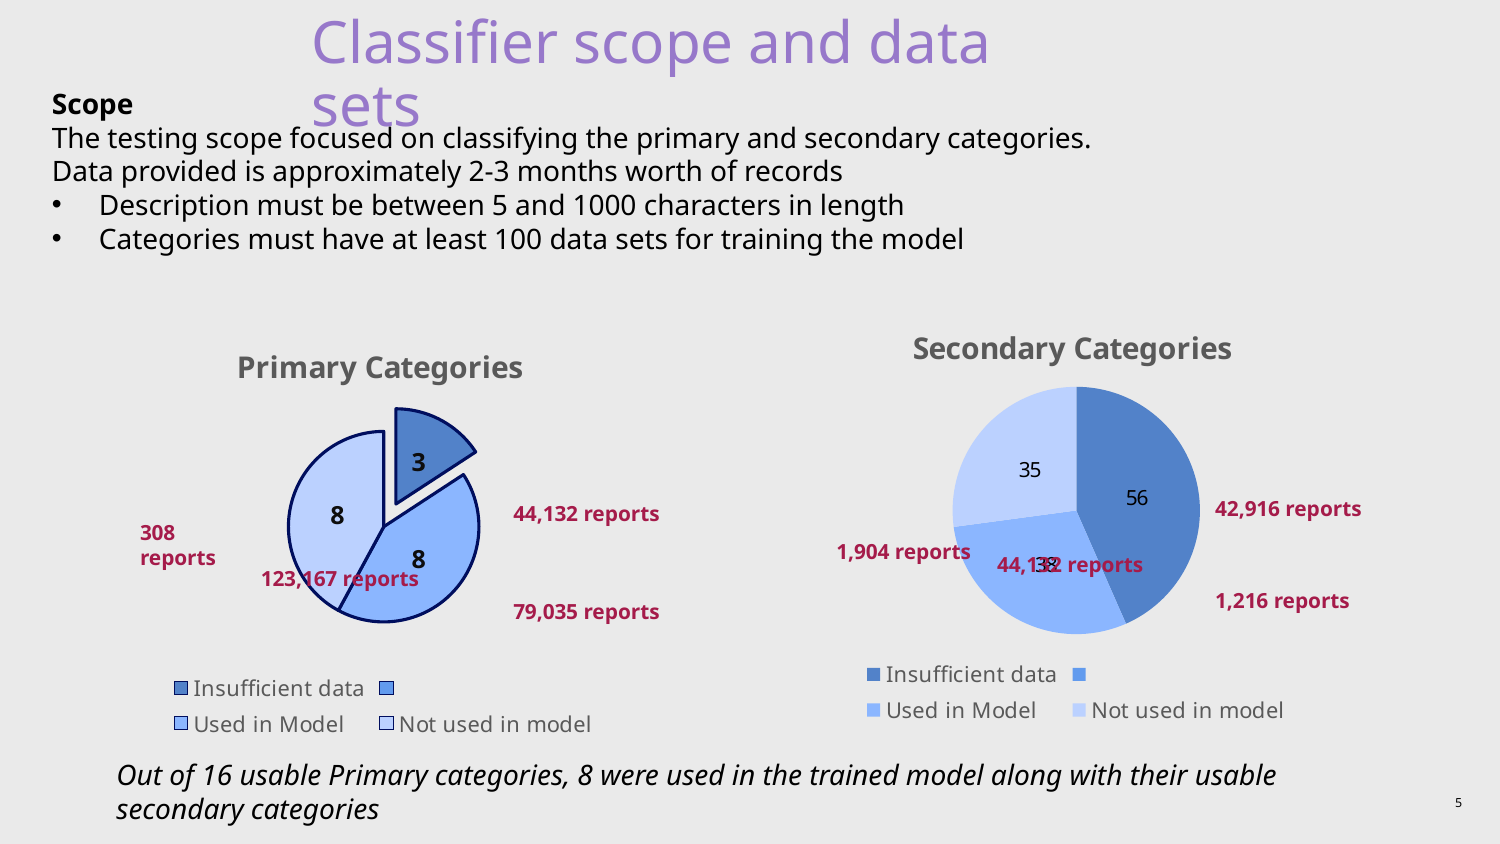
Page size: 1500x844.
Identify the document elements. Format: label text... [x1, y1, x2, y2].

text_box Scope The testing scope focused on classifying the primary and secondary categories. Data provided is approximately 2-3 months worth of records Description must be between 5 and 1000 characters in length Categories must have at least 100 data sets for training the model [37, 78, 1463, 263]
slide_number 5 [1323, 791, 1463, 815]
chart [36, 302, 1444, 745]
title Classifier scope and data sets [311, 12, 1113, 78]
text_box Out of 16 usable Primary categories, 8 were used in the trained model along with their usable secondary categories [101, 750, 1323, 833]
